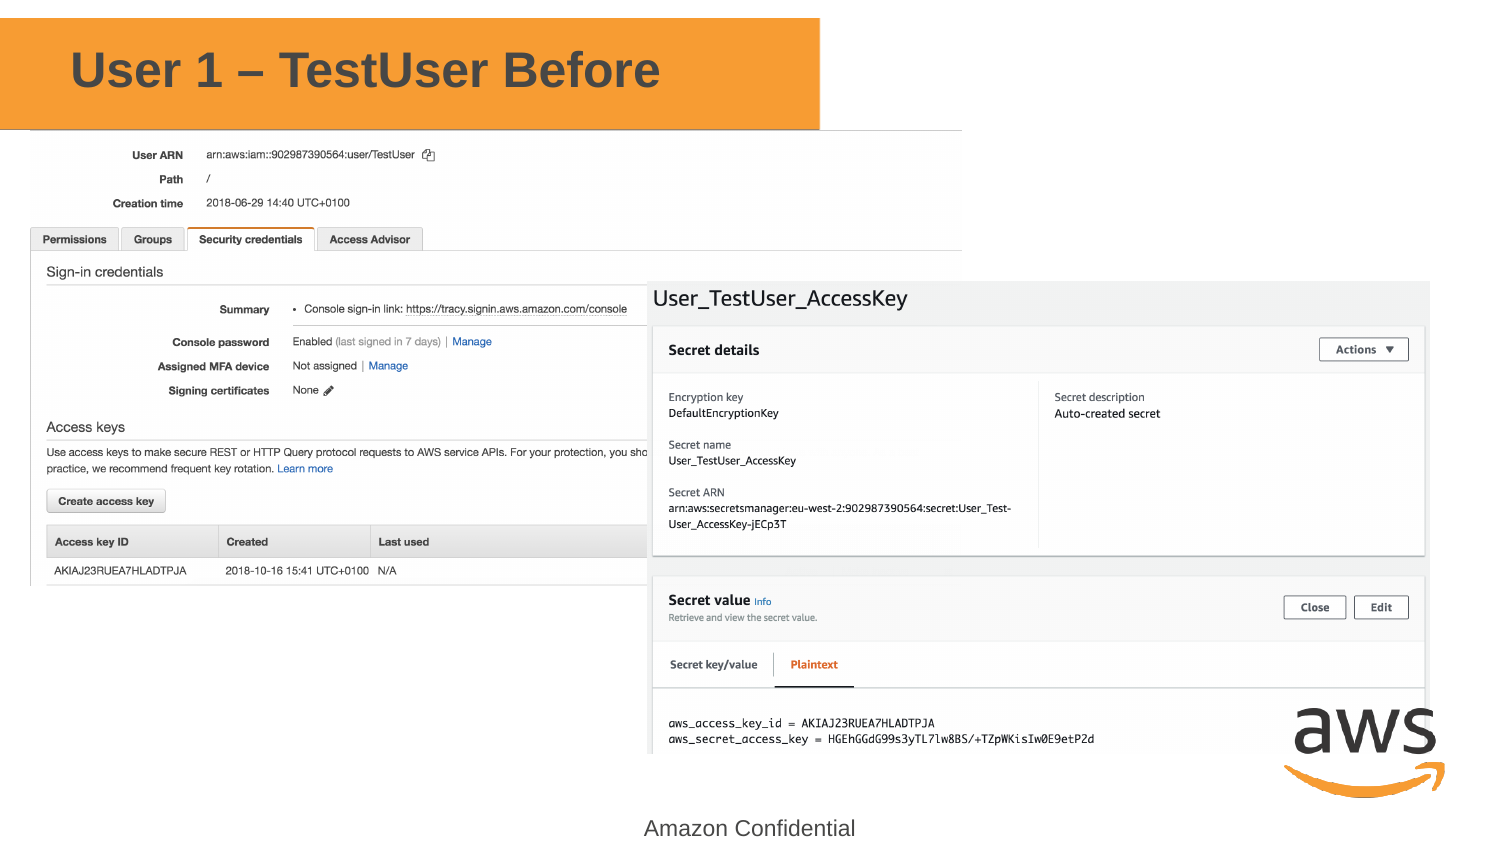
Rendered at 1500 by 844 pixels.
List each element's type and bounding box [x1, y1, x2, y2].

picture [0, 18, 1445, 799]
